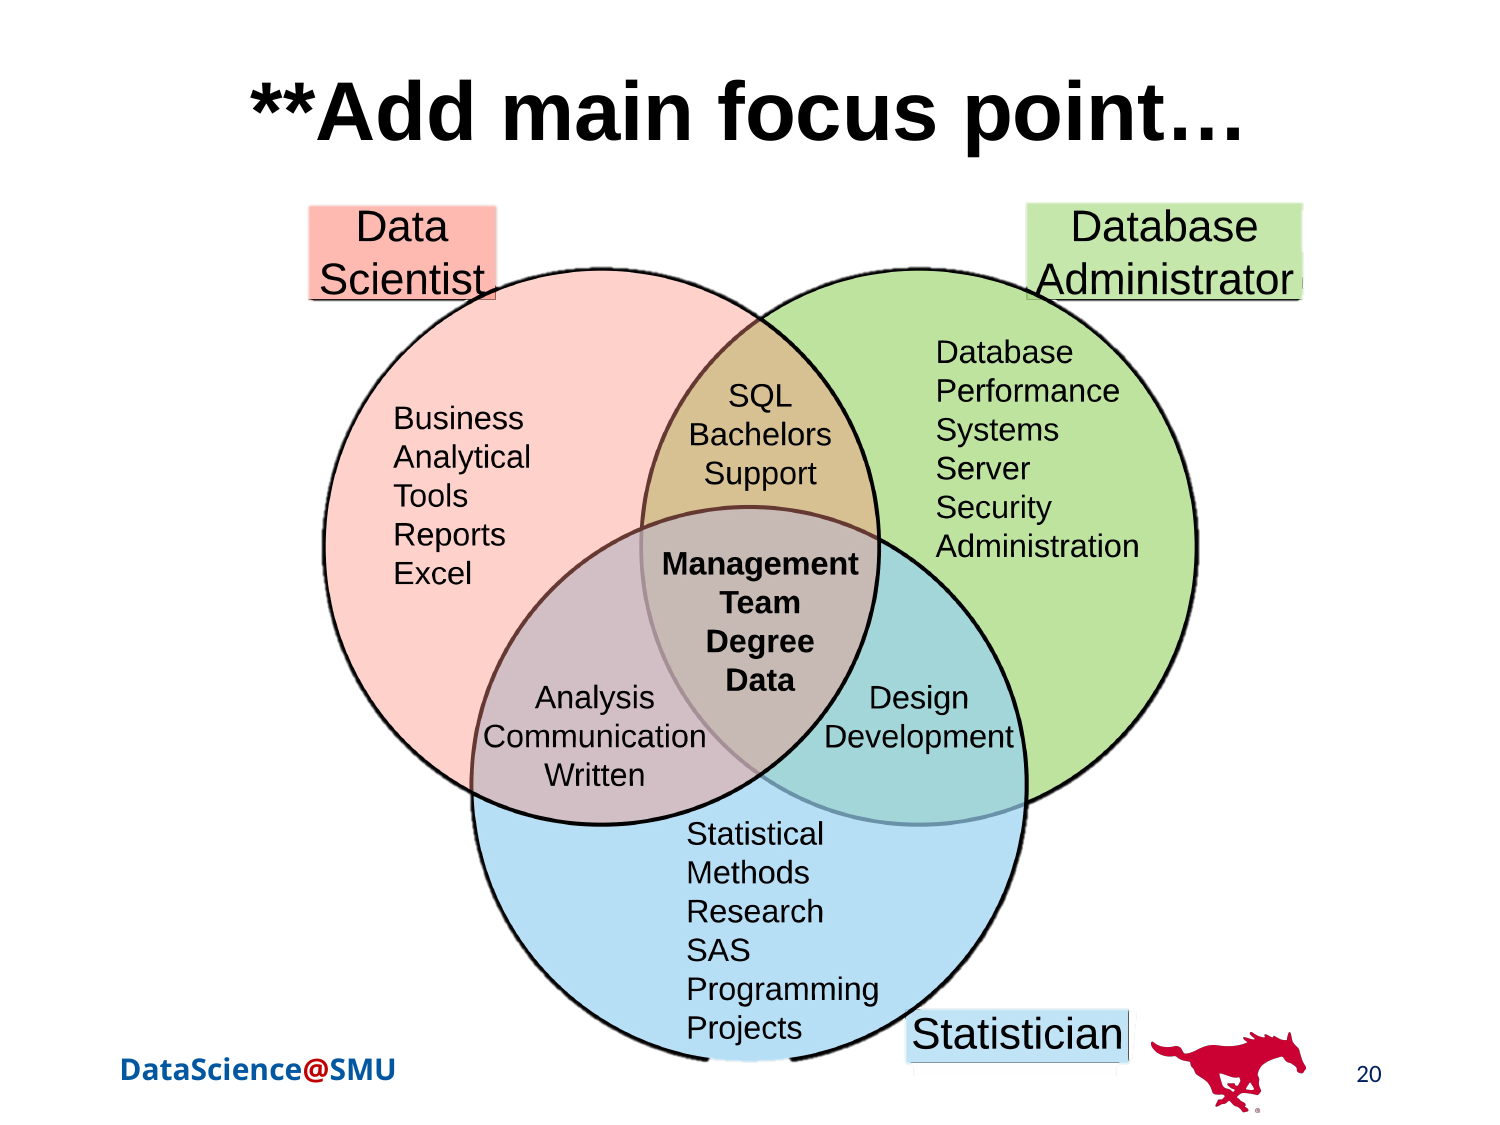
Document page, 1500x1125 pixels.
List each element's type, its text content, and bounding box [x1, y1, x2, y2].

title **Add main focus point… [103, 55, 1397, 173]
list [178, 176, 1342, 1076]
slide_number 20 [1059, 1042, 1397, 1103]
picture [1151, 1103, 1306, 1113]
